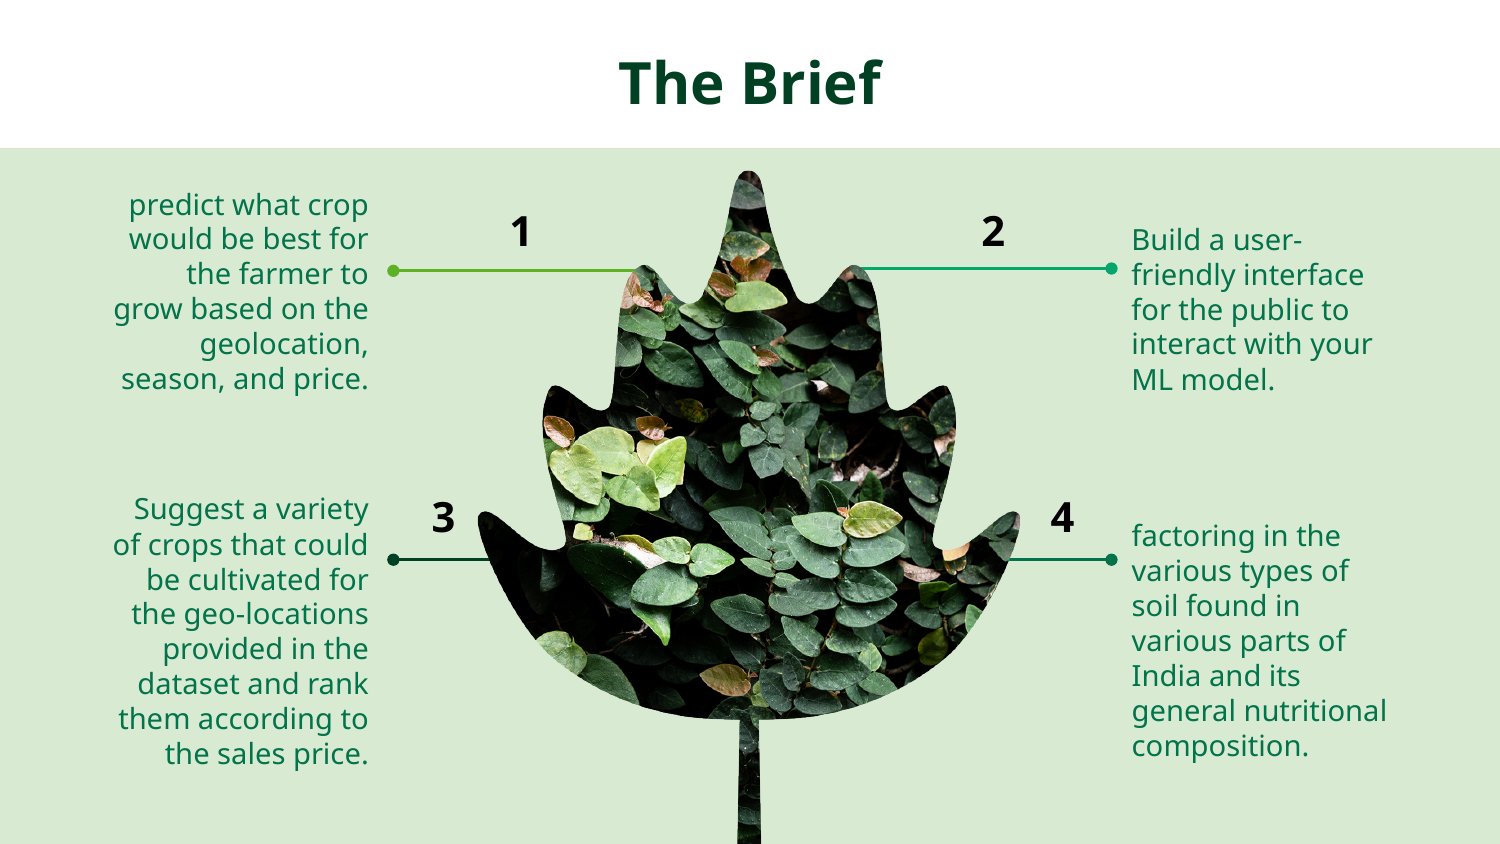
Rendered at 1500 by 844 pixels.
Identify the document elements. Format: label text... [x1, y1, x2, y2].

picture [453, 150, 1057, 844]
title The Brief [116, 31, 1383, 125]
subtitle Build a user-friendly interface for the public to interact with your ML model. [1116, 316, 1404, 411]
subtitle predict what crop would be best for the farmer to grow based on the geolocation, season, and price. [97, 316, 384, 411]
text_box 3 [416, 475, 448, 556]
subtitle factoring in the various types of soil found in various parts of India and its general nutritional composition. [1116, 502, 1404, 597]
text_box 4 [1061, 475, 1086, 556]
subtitle Suggest a variety of crops that could be cultivated for the geo-locations provided in the dataset and rank them according to the sales price. [97, 475, 384, 571]
